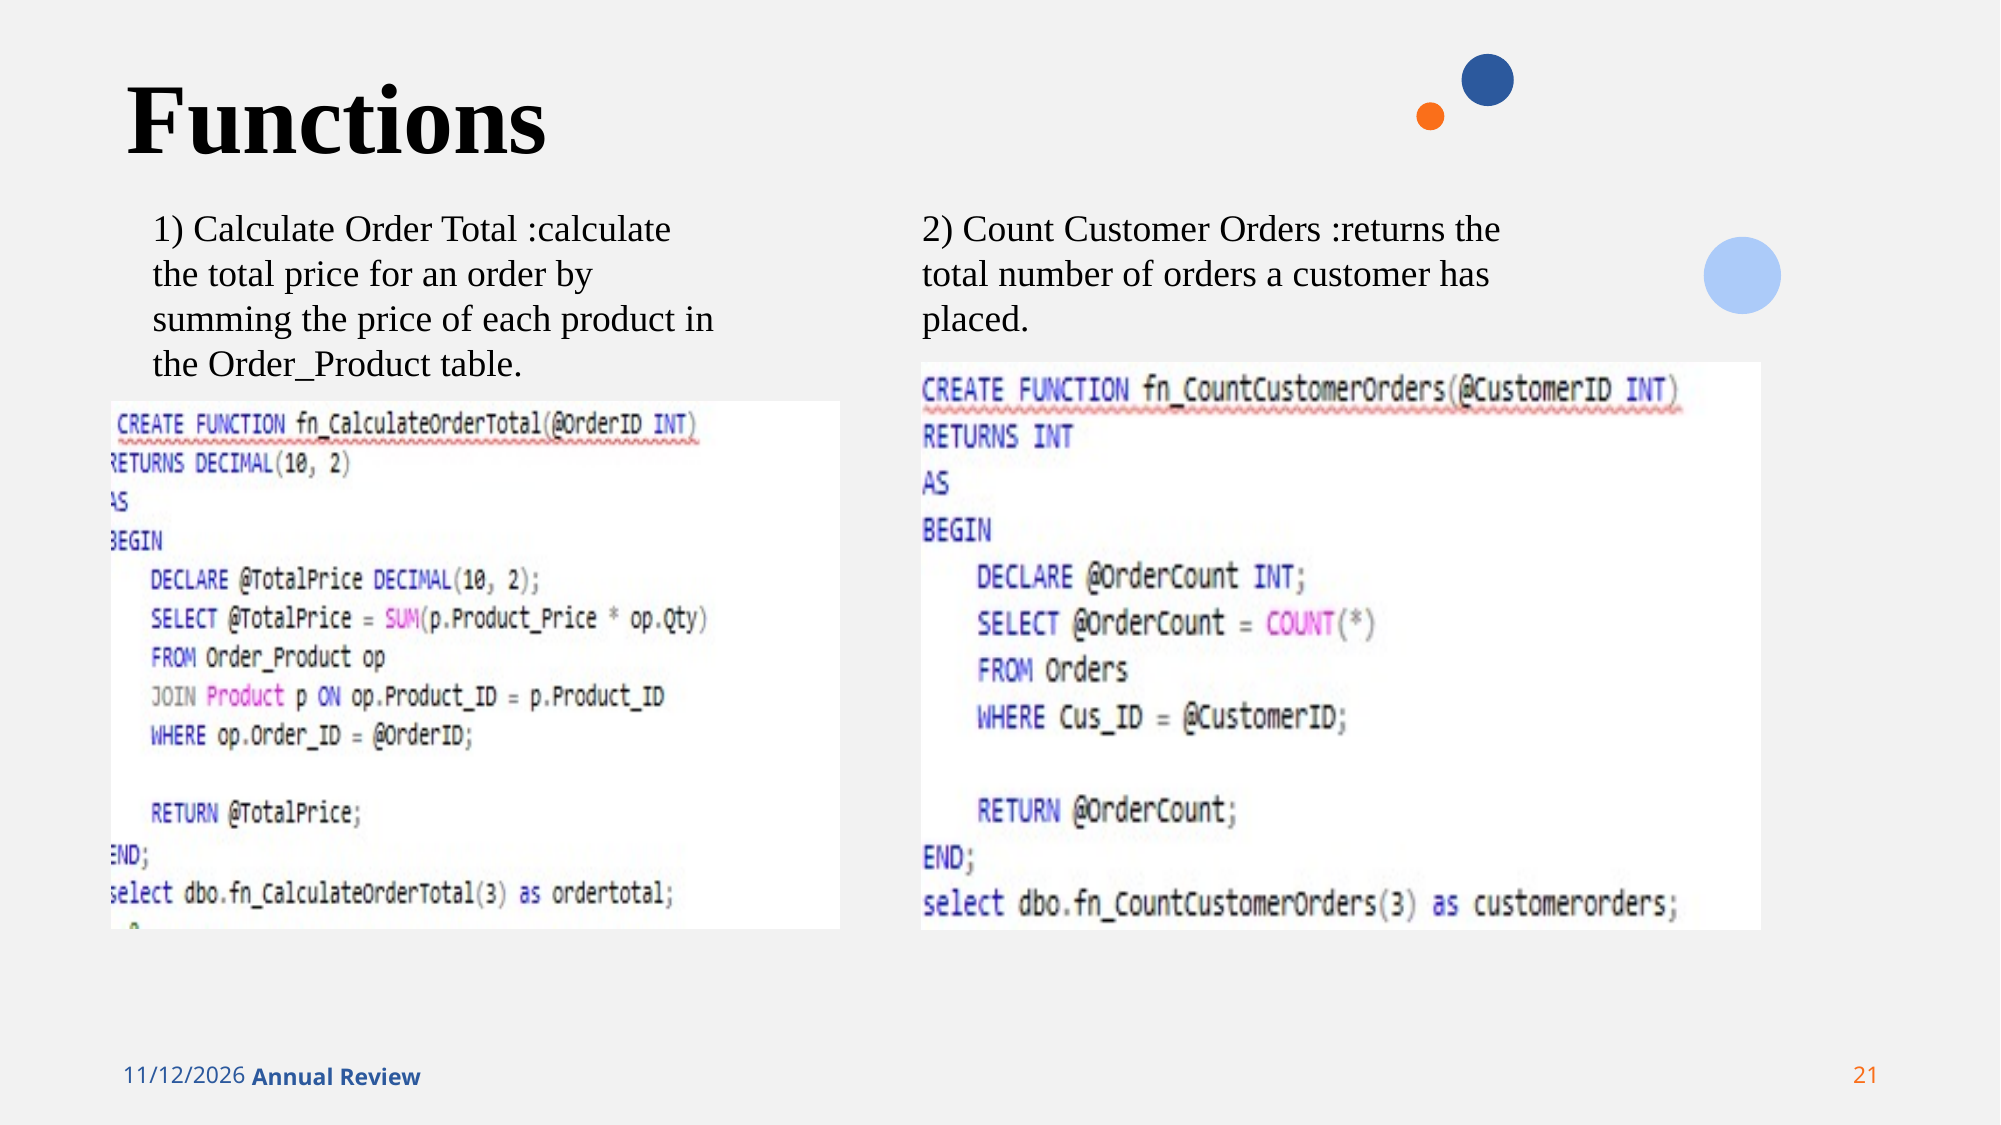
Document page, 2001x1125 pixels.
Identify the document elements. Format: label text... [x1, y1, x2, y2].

picture [111, 401, 840, 929]
text_box 1) Calculate Order Total :calculate the total price for an order by summing the price of each product in the Order_Product table. [137, 196, 738, 391]
picture [921, 362, 1761, 930]
title Functions [111, 59, 813, 197]
text_box 2) Count Customer Orders :returns the total number of orders a customer has placed. [907, 196, 1578, 346]
